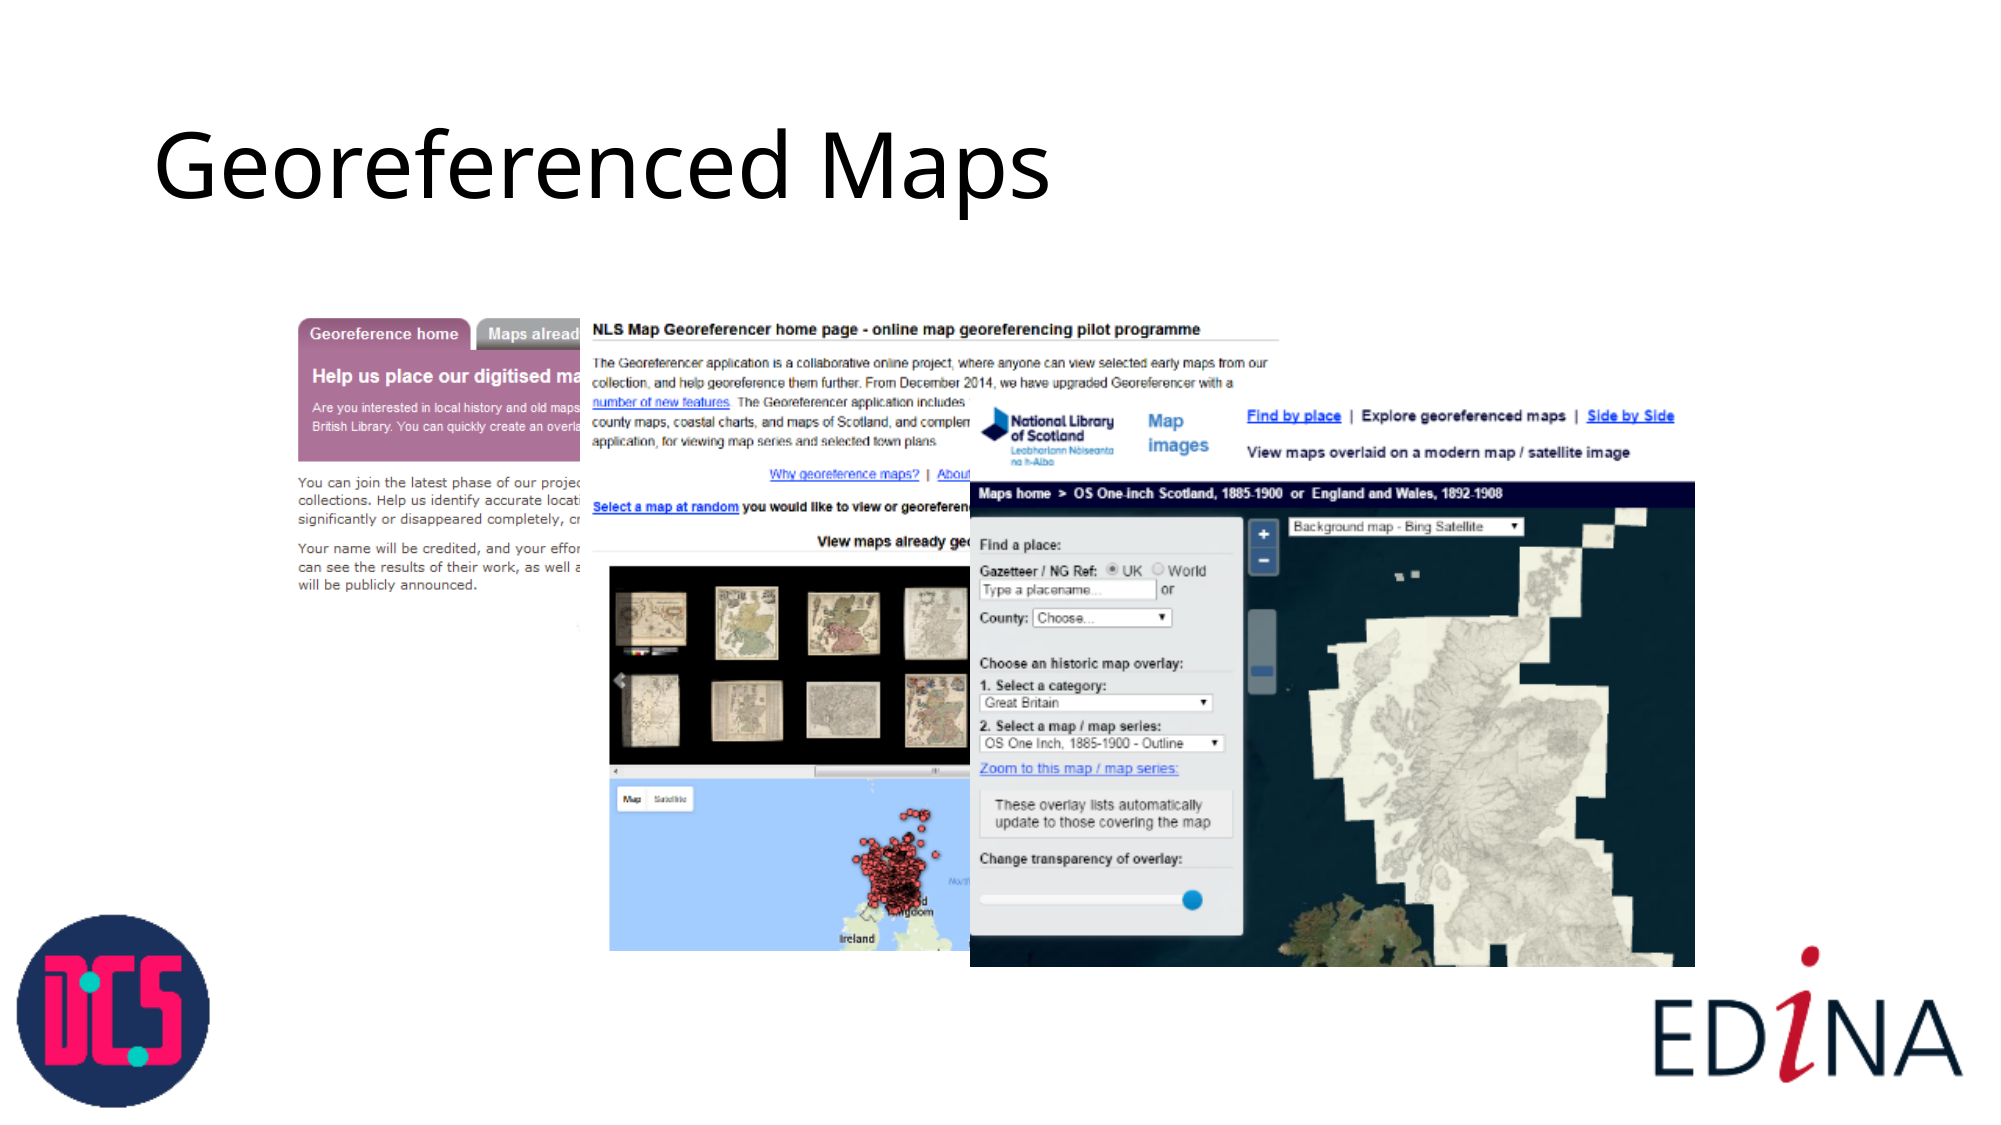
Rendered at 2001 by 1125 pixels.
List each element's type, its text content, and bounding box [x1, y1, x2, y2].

picture [0, 898, 227, 1125]
title Georeferenced Maps [137, 59, 1863, 278]
picture [283, 310, 1968, 1086]
